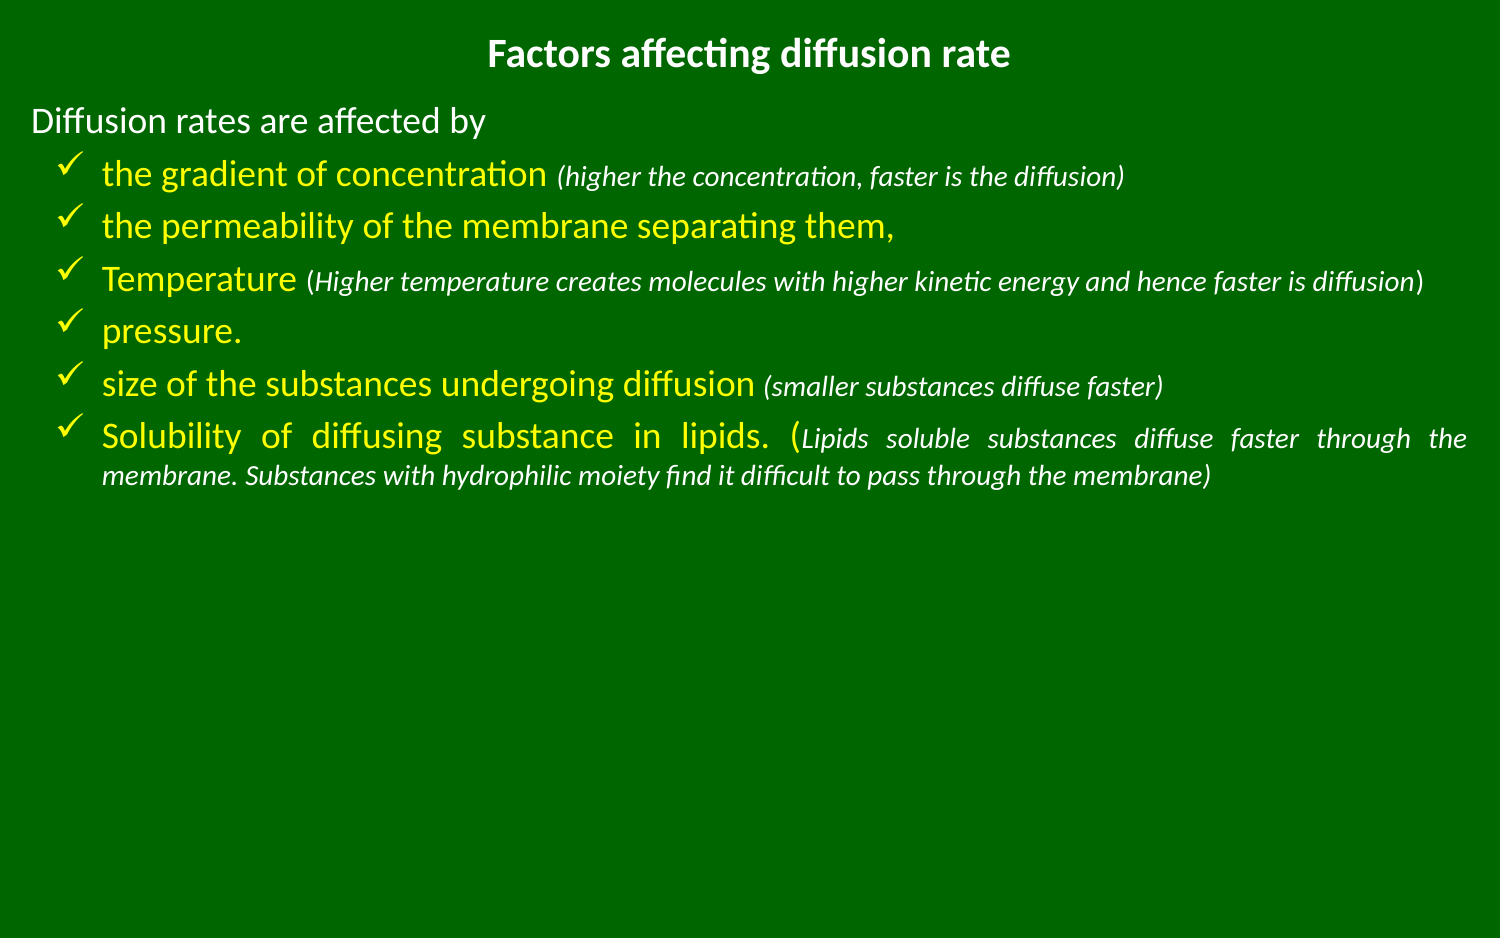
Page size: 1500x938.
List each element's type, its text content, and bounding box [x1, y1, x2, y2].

title Factors affecting diffusion rate [16, 12, 1483, 89]
list Diffusion rates are affected by the gradient of concentration (higher the concentration, faster is the diffusion) the permeability of the membrane separating them, Temperature (Higher temperature creates molecules with higher kinetic energy and hence faster is diffusion) pressure. size of the substances undergoing diffusion (smaller substances diffuse faster) Solubility of diffusing substance in lipids. (Lipids soluble substances diffuse faster through the membrane. Substances with hydrophilic moiety find it difficult to pass through the membrane) [16, 89, 1483, 802]
